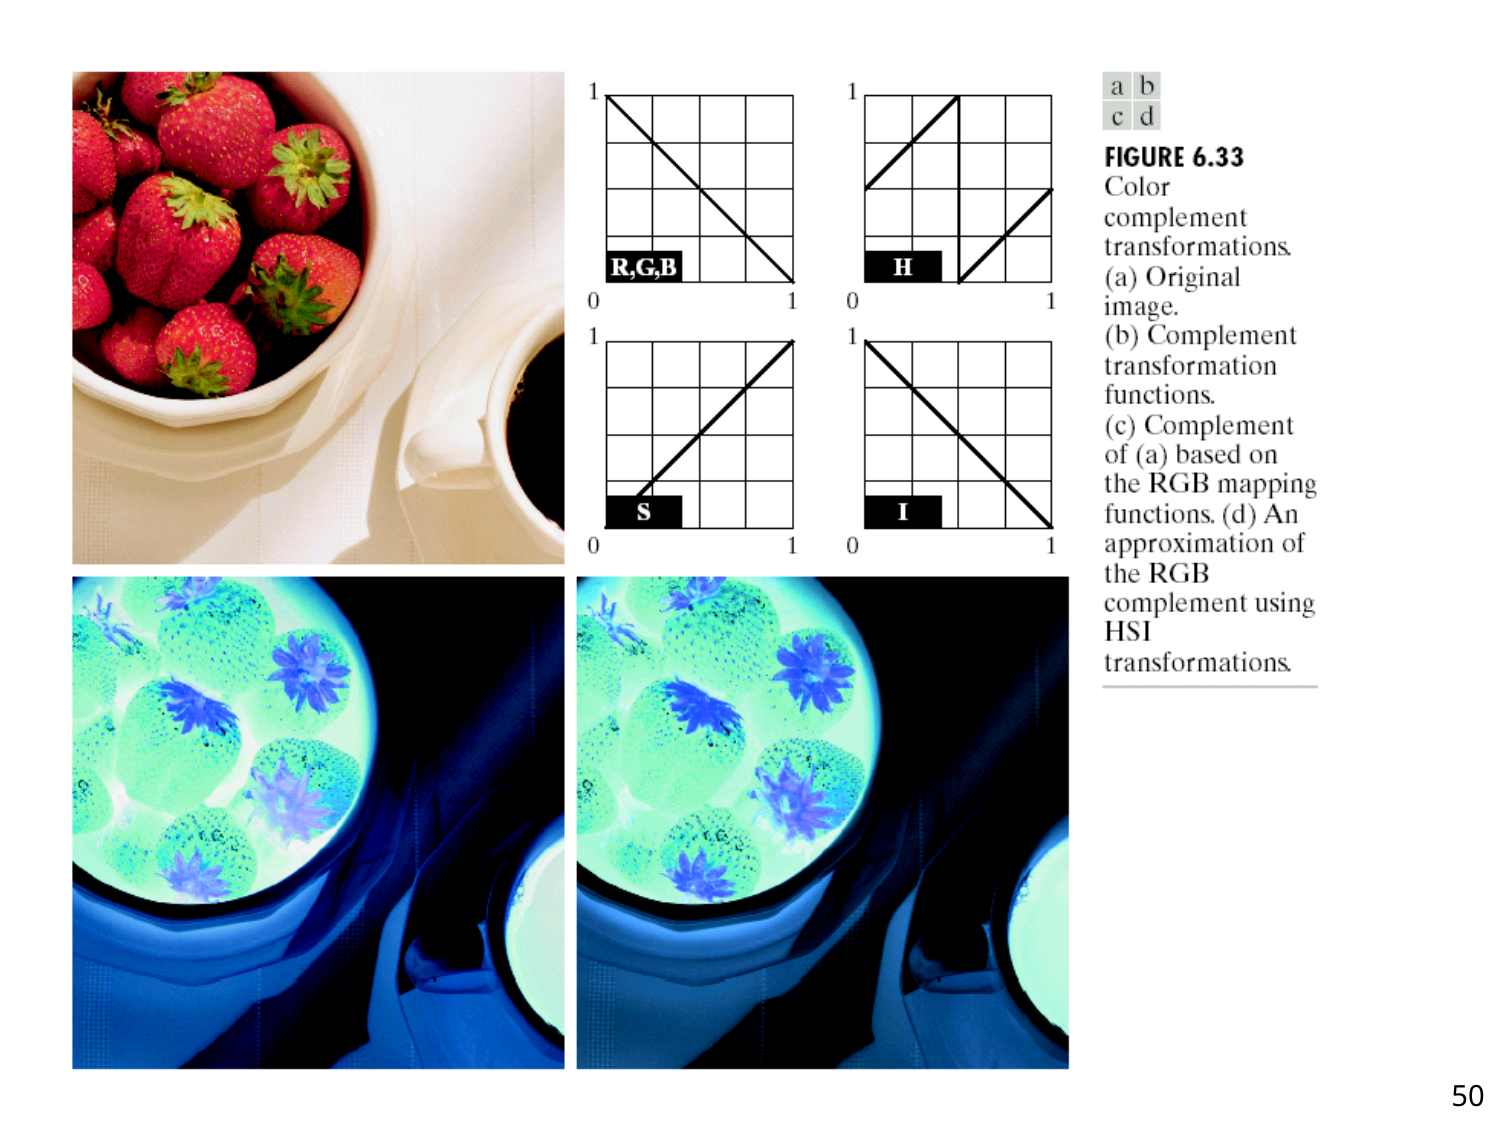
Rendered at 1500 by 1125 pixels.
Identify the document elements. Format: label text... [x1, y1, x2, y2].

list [64, 65, 1330, 1077]
slide_number 50 [1234, 1082, 1500, 1125]
